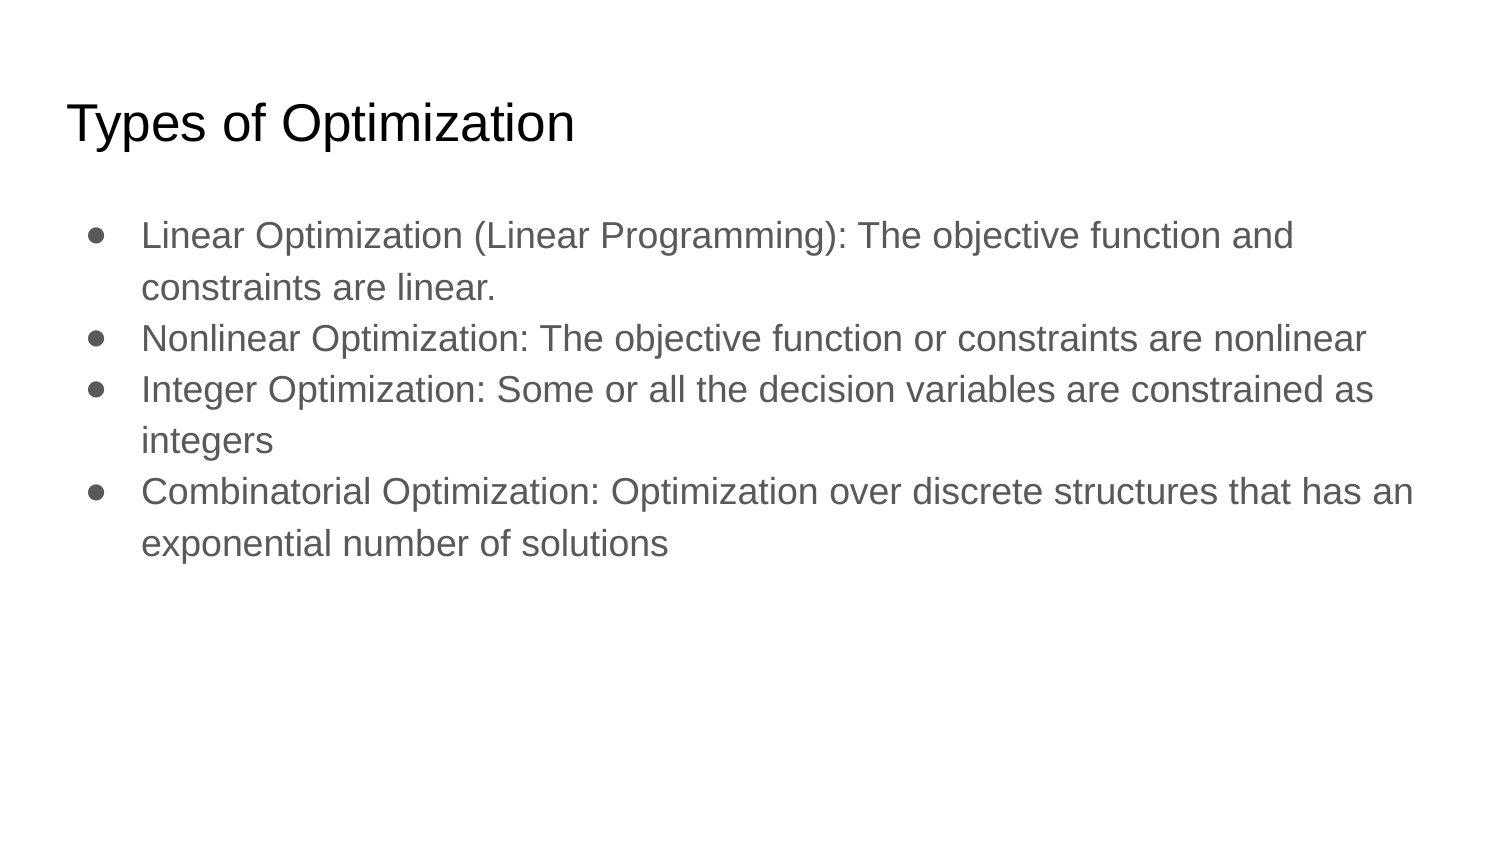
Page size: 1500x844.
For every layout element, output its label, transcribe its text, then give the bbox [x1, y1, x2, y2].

list Linear Optimization (Linear Programming): The objective function and constraints are linear. Nonlinear Optimization: The objective function or constraints are nonlinear Integer Optimization: Some or all the decision variables are constrained as integers Combinatorial Optimization: Optimization over discrete structures that has an exponential number of solutions [51, 189, 1449, 750]
title Types of Optimization [51, 72, 1449, 167]
